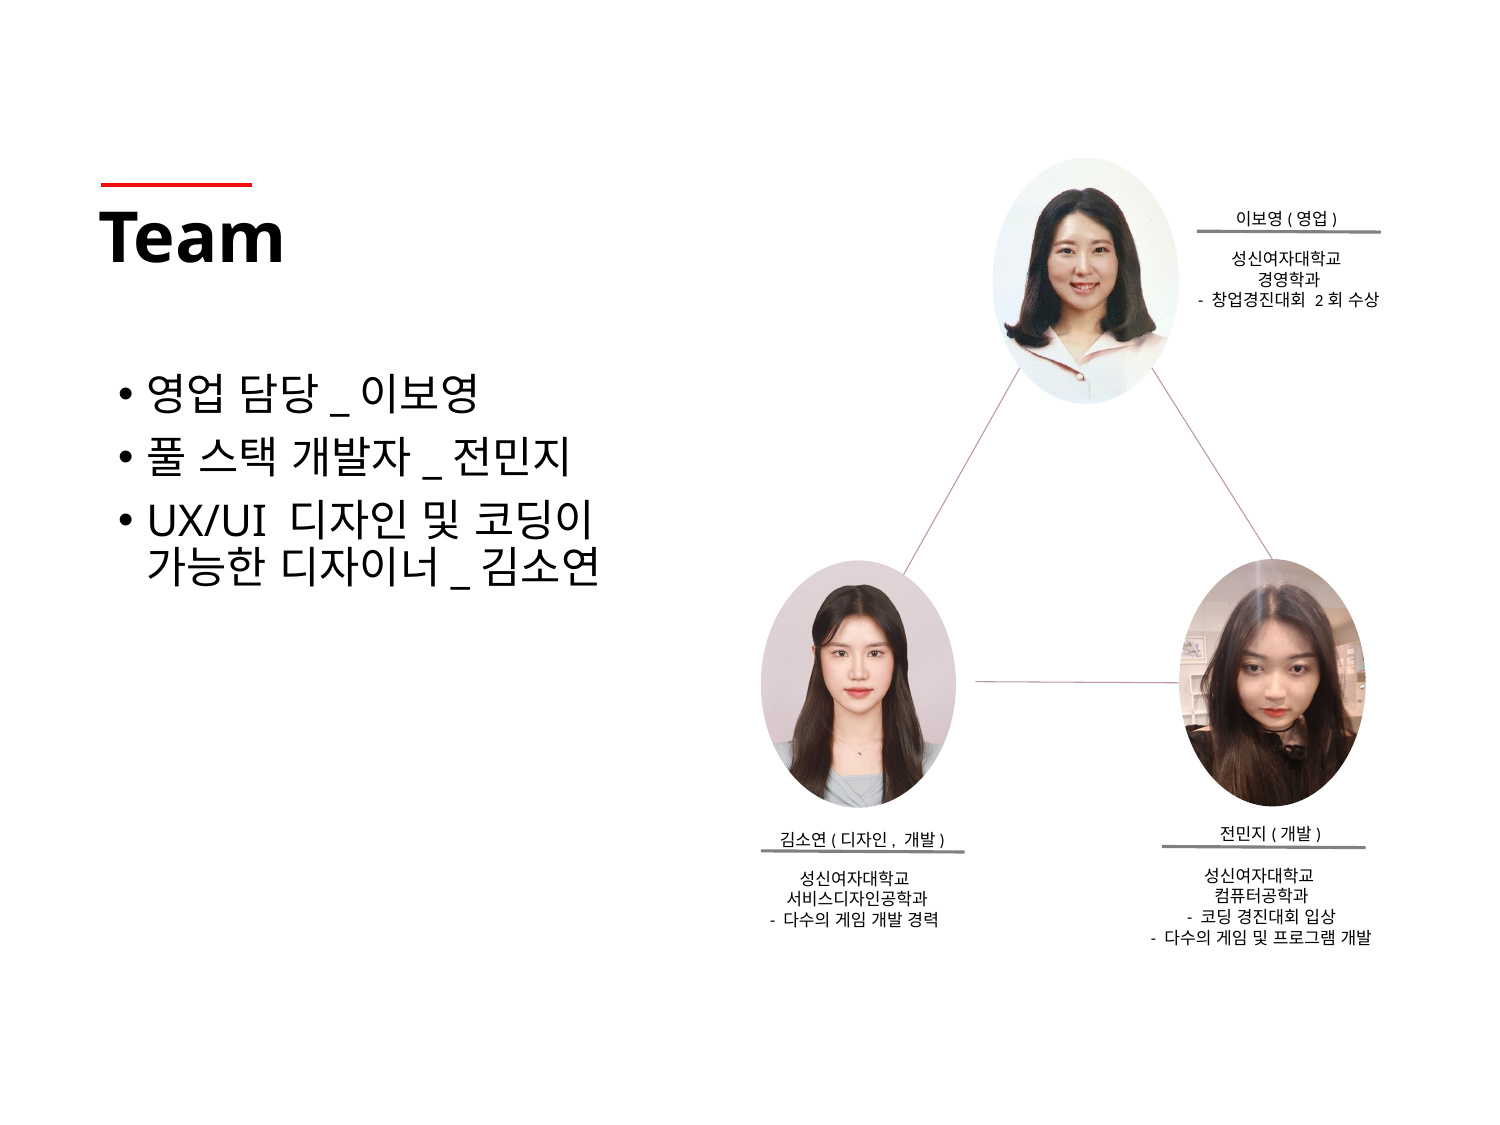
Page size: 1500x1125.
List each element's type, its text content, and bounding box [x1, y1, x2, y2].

title Team [87, 192, 749, 287]
text_box [101, 183, 252, 187]
list 영업 담당_이보영 풀 스택 개발자_전민지 UX/UI 디자인 및 코딩이 가능한 디자이너_김소연 [103, 365, 626, 901]
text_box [749, 157, 1407, 960]
